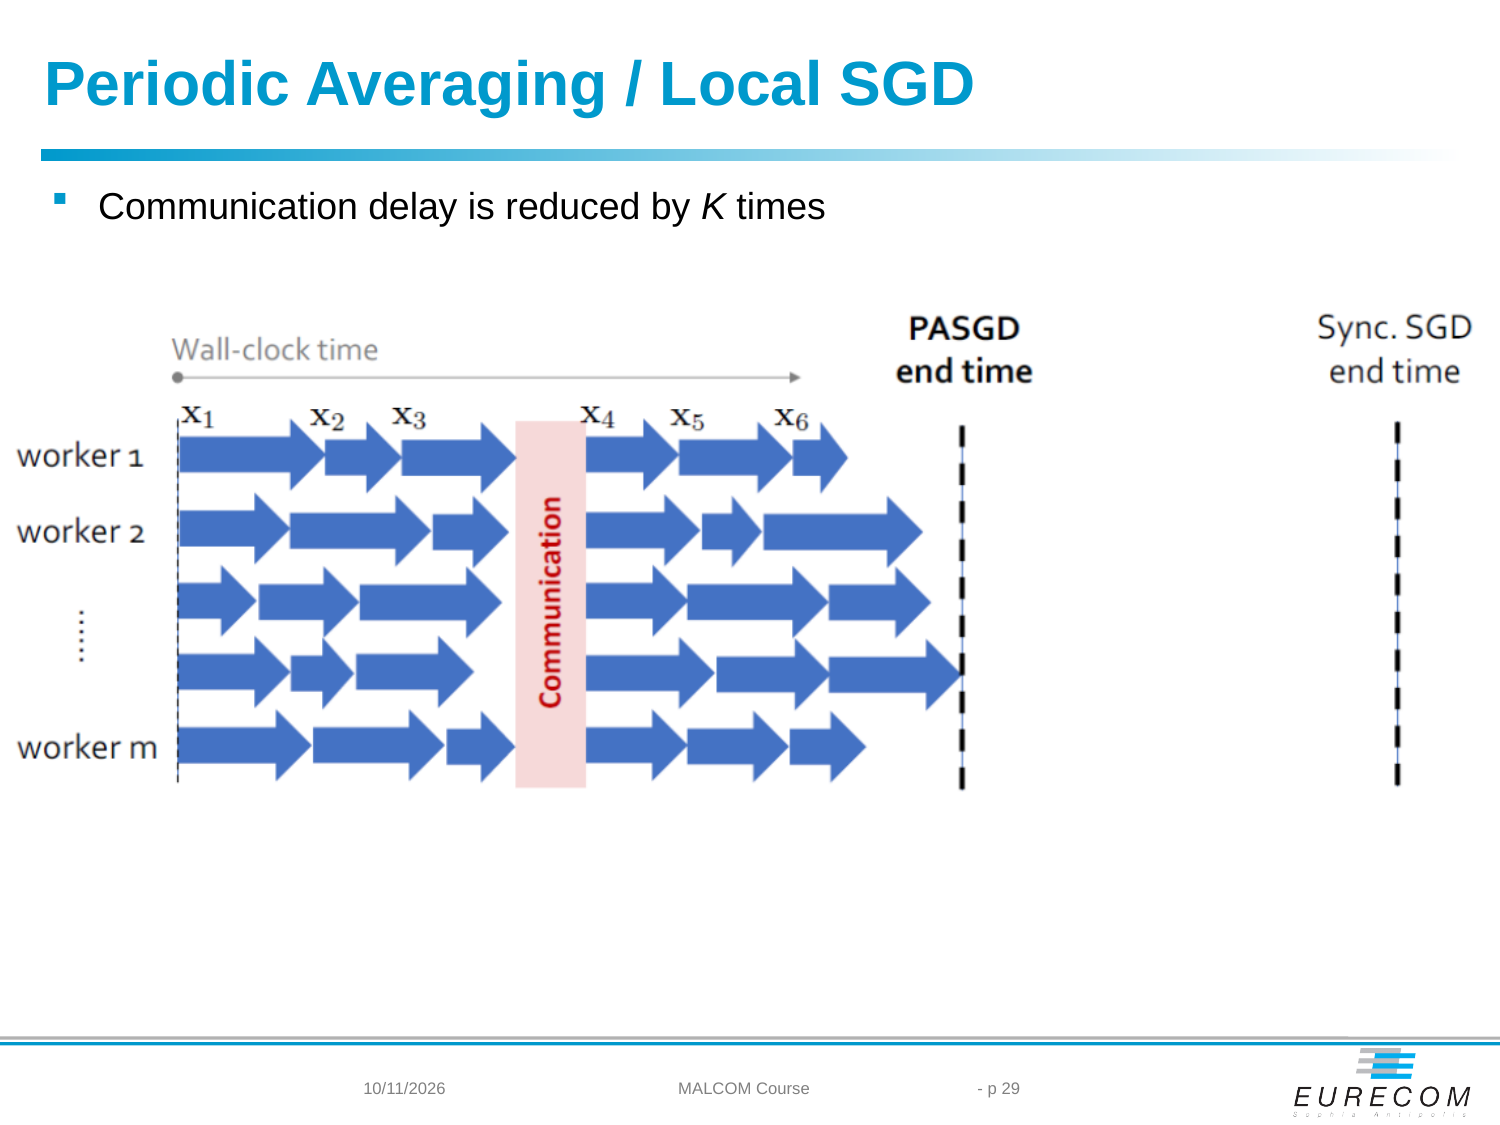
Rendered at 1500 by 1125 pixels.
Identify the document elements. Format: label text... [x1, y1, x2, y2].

slide_number - p 29 [962, 1070, 1081, 1103]
picture [1293, 1048, 1477, 1118]
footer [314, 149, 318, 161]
picture [5, 302, 1491, 798]
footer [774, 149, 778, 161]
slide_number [348, 1070, 526, 1103]
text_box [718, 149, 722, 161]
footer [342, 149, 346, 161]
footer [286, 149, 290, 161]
footer MALCOM Course [537, 1070, 951, 1103]
text_box Communication delay is reduced by K times [0, 174, 1491, 281]
text_box Periodic Averaging / Local SGD [29, 35, 1436, 142]
